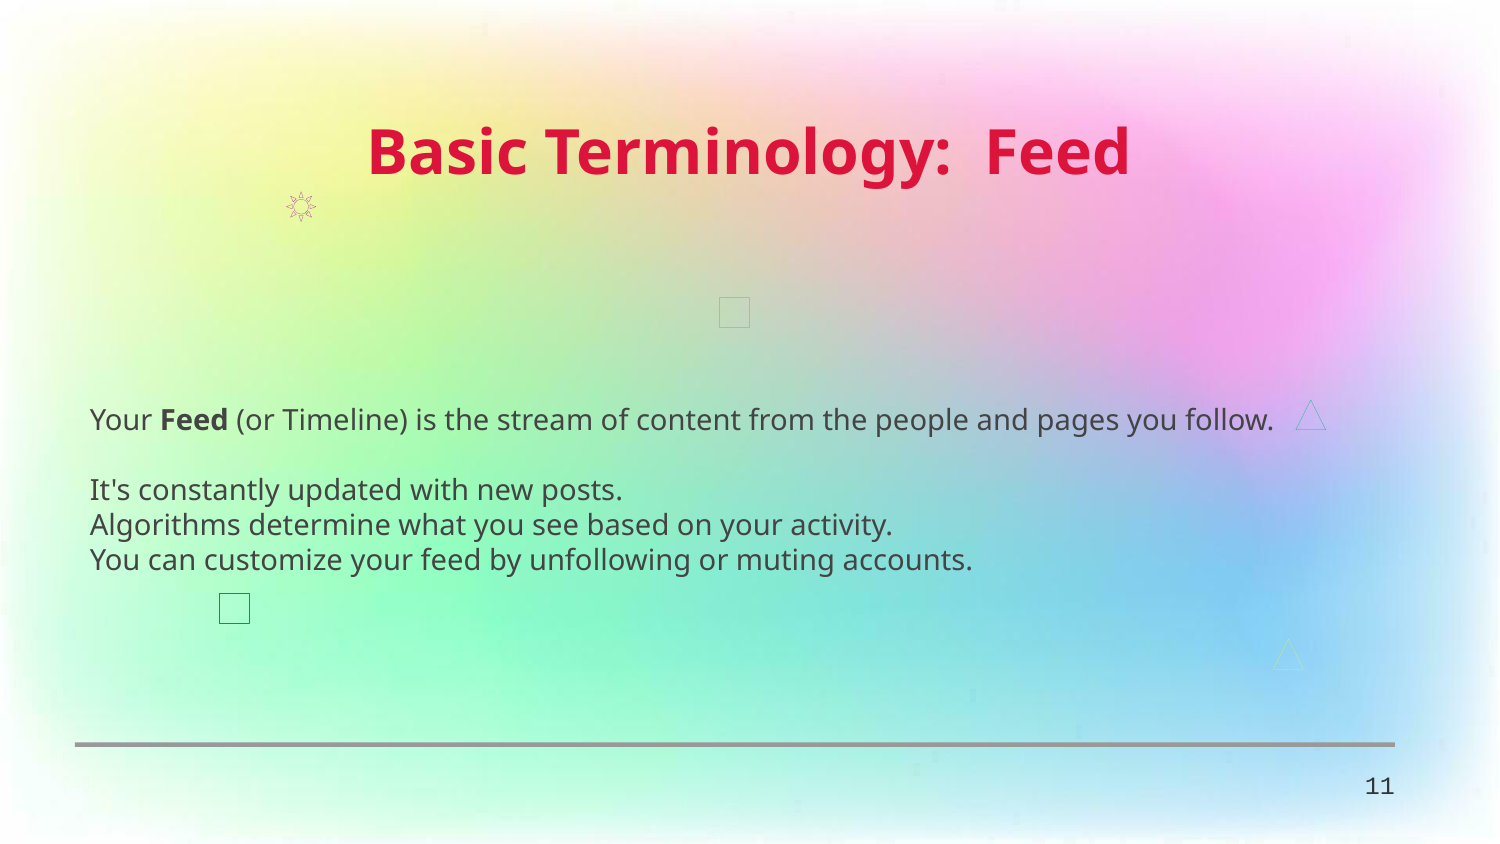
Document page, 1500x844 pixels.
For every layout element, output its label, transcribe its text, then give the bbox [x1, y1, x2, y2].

text_box [74, 742, 1395, 747]
text_box Your Feed (or Timeline) is the stream of content from the people and pages you follow. It's constantly updated with new posts. Algorithms determine what you see based on your activity. You can customize your feed by unfollowing or muting accounts. [74, 270, 1425, 777]
text_box Basic Terminology: Feed [74, 74, 1425, 225]
picture [0, 0, 1500, 844]
